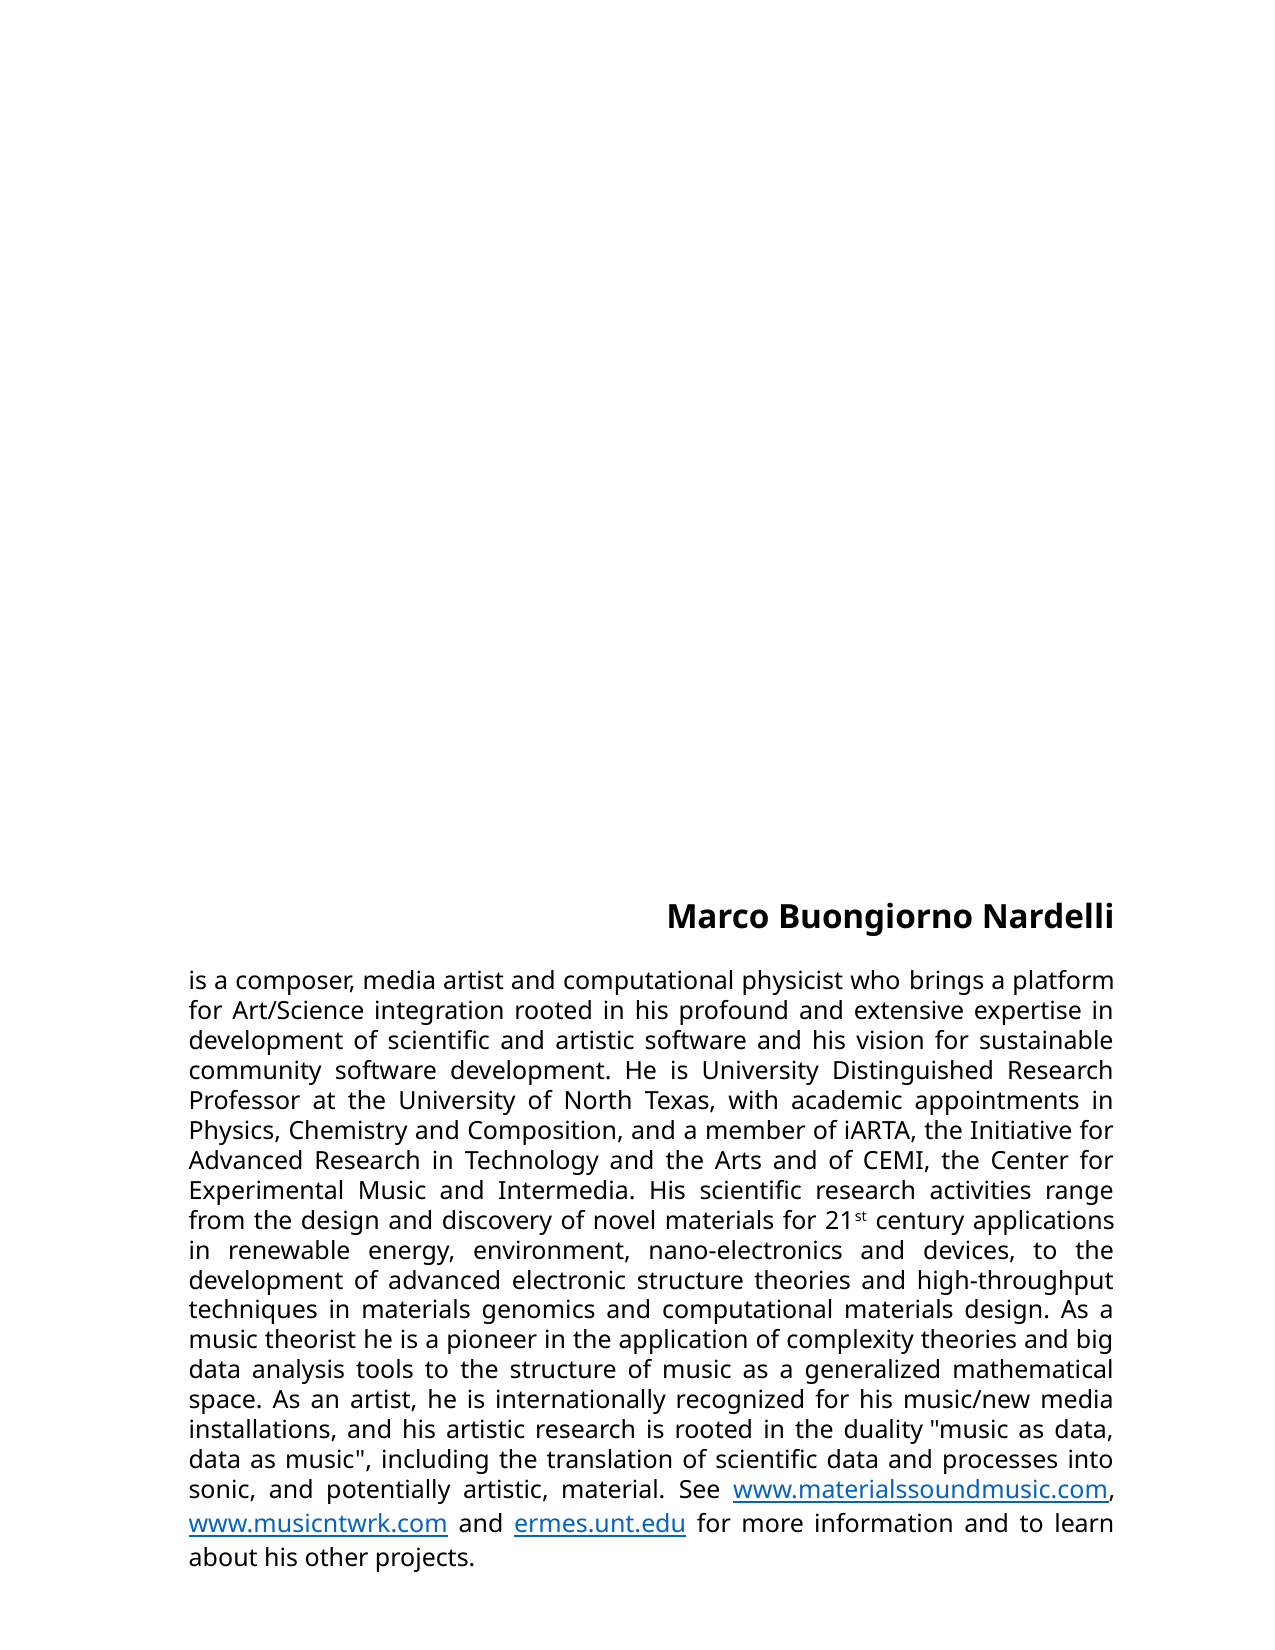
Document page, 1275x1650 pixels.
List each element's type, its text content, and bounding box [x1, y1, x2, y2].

text_box Marco Buongiorno Nardelli is a composer, media artist and computational physicist who brings a platform for Art/Science integration rooted in his profound and extensive expertise in development of scientific and artistic software and his vision for sustainable community software development. He is University Distinguished Research Professor at the University of North Texas, with academic appointments in Physics, Chemistry and Composition, and a member of iARTA, the Initiative for Advanced Research in Technology and the Arts and of CEMI, the Center for Experimental Music and Intermedia. His scientific research activities range from the design and discovery of novel materials for 21st century applications in renewable energy, environment, nano-electronics and devices, to the development of advanced electronic structure theories and high-throughput techniques in materials genomics and computational materials design. As a music theorist he is a pioneer in the application of complexity theories and big data analysis tools to the structure of music as a generalized mathematical space. As an artist, he is internationally recognized for his music/new media installations, and his artistic research is rooted in the duality "music as data, data as music", including the translation of scientific data and processes into sonic, and potentially artistic, material. See www.materialssoundmusic.com, www.musicntwrk.com and ermes.unt.edu for more information and to learn about his other projects. [173, 887, 1130, 1580]
